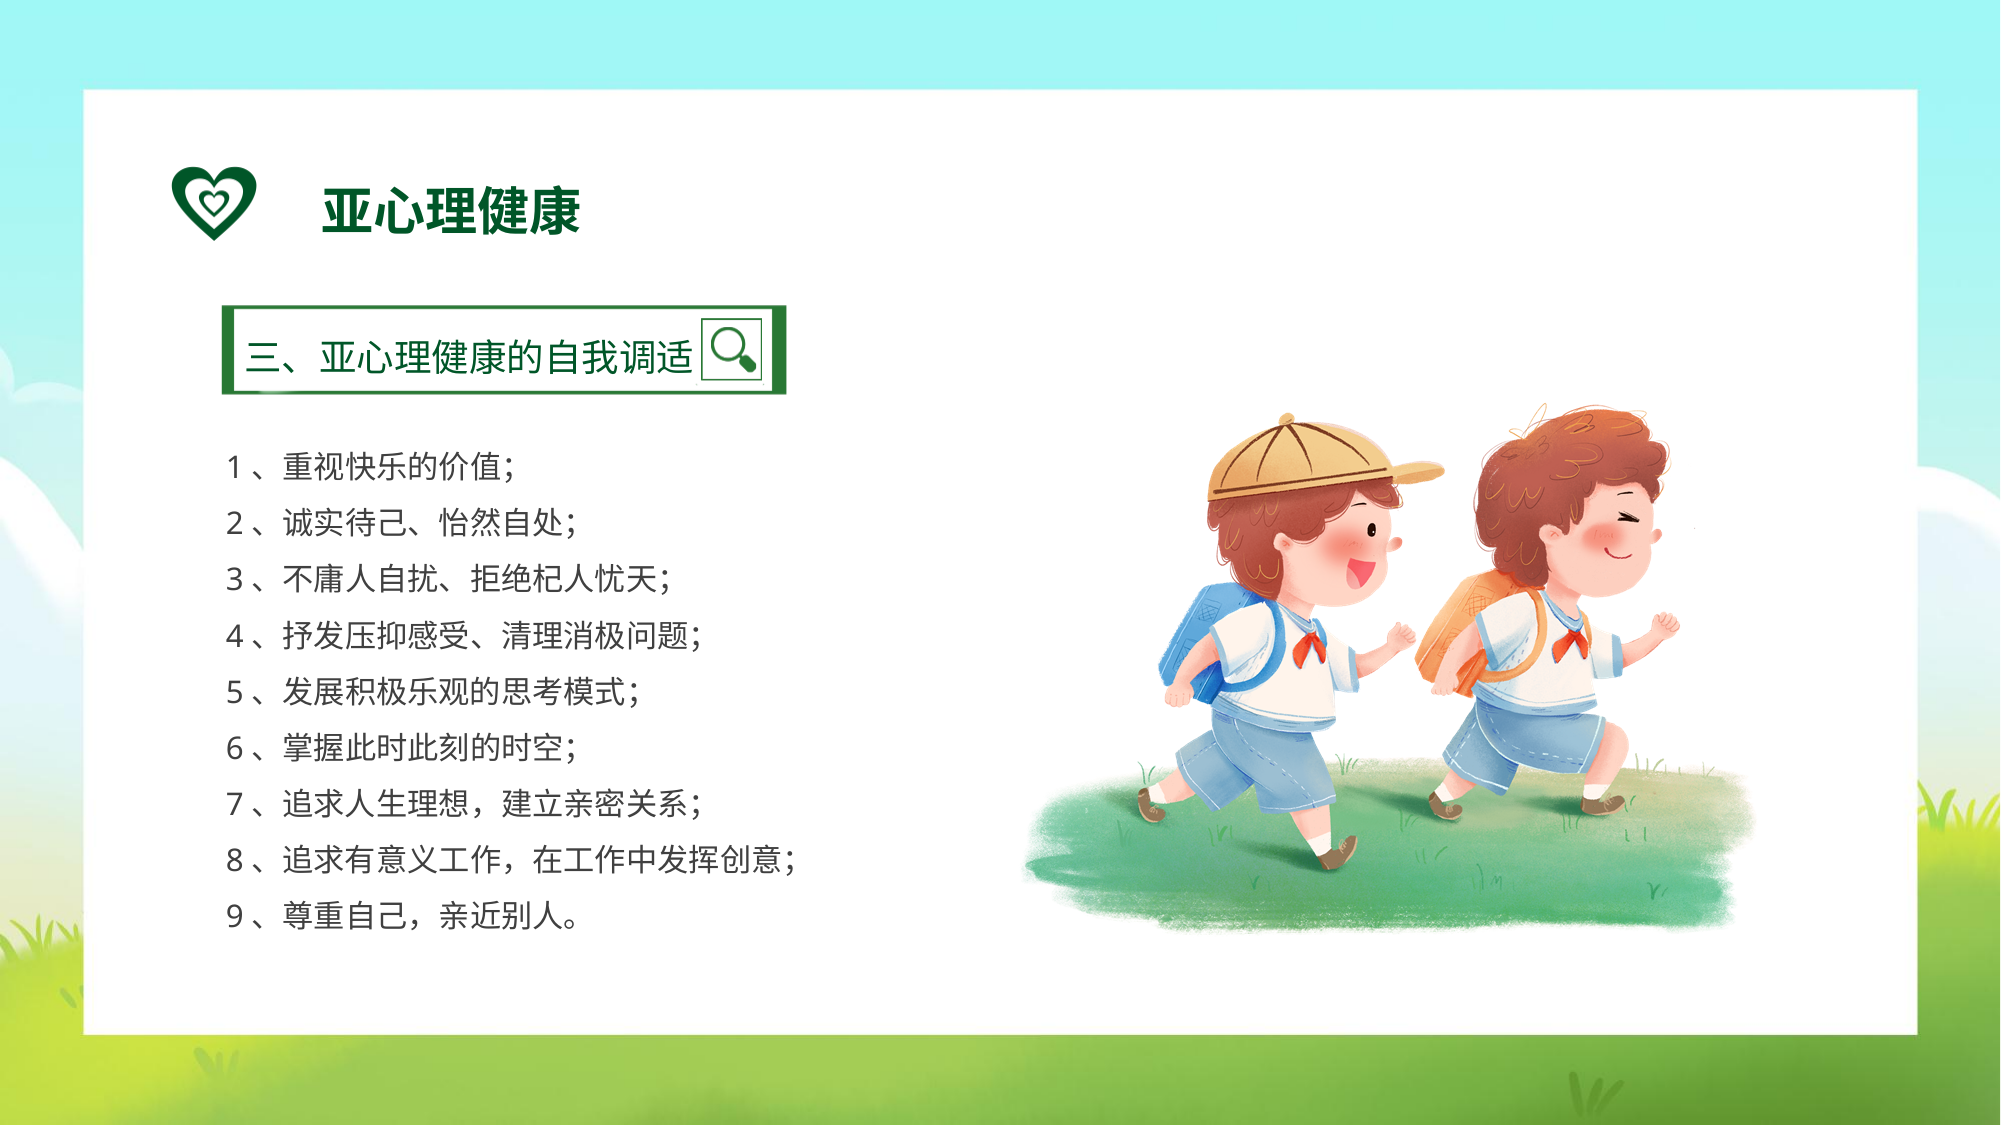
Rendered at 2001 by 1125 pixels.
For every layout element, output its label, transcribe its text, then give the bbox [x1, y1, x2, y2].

text_box 1、重视快乐的价值； 2、诚实待己、怡然自处； 3、不庸人自扰、拒绝杞人忧天； 4、抒发压抑感受、清理消极问题； 5、发展积极乐观的思考模式； 6、掌握此时此刻的时空； 7、追求人生理想，建立亲密关系； 8、追求有意义工作，在工作中发挥创意； 9、尊重自己，亲近别人。 [211, 421, 956, 942]
text_box 亚心理健康 [306, 139, 915, 248]
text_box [211, 288, 801, 408]
picture [0, 0, 2001, 1125]
